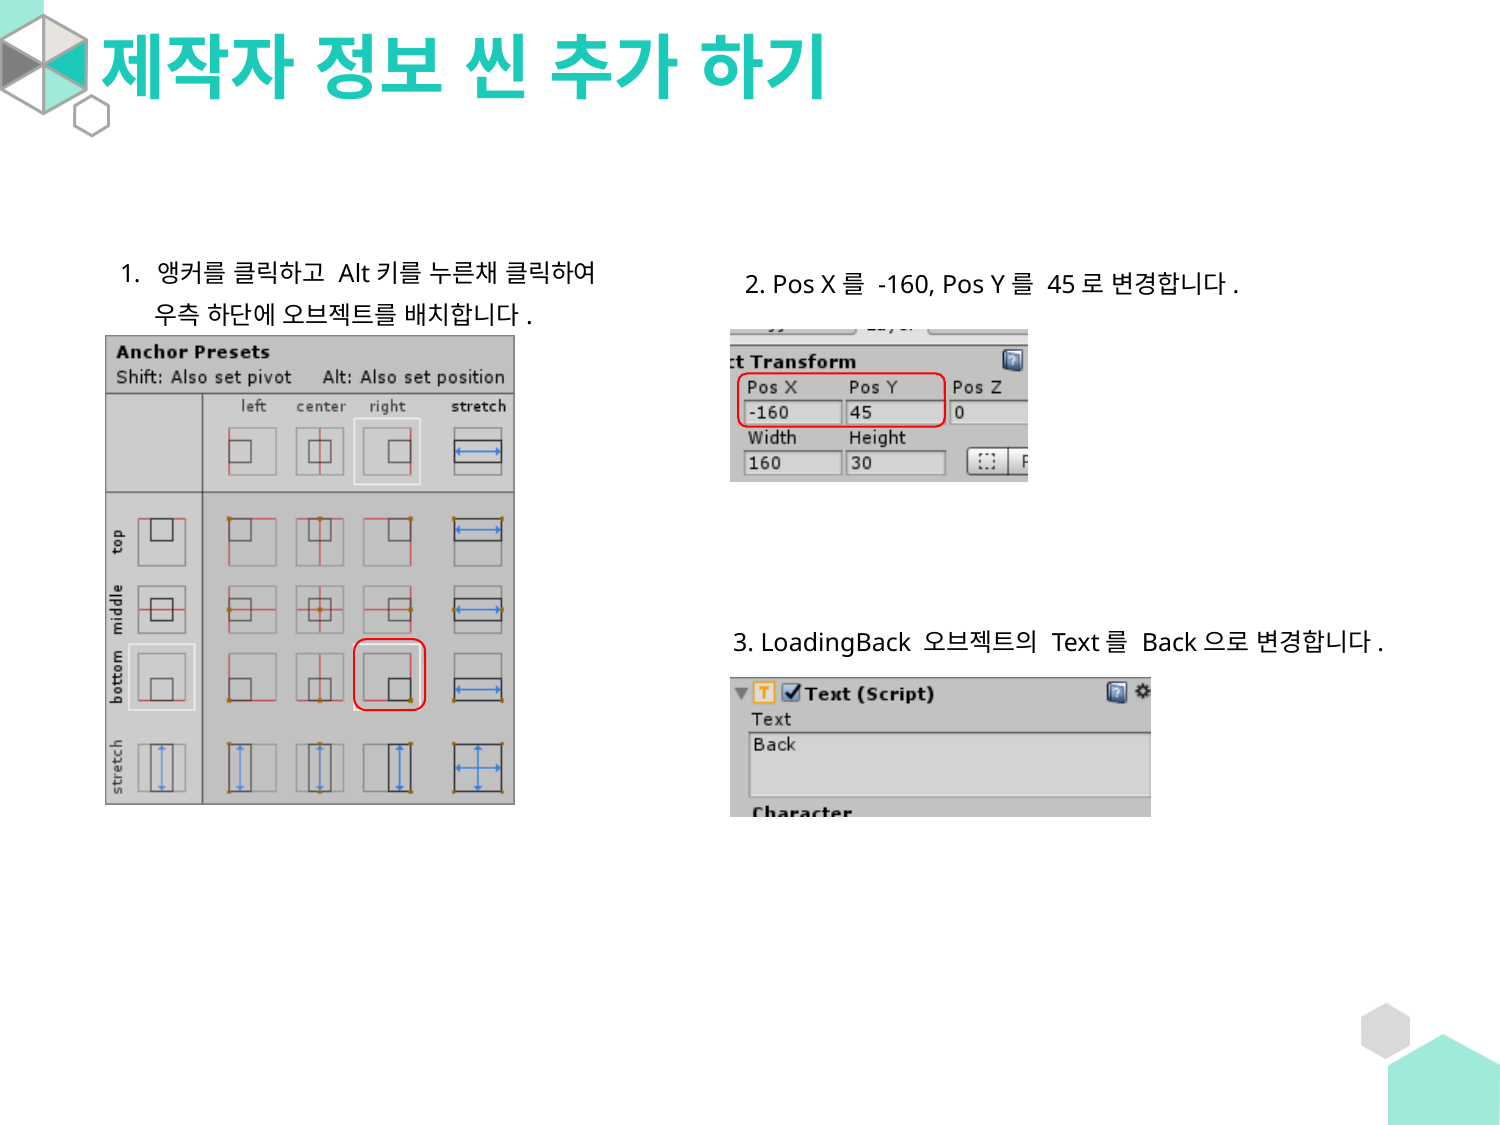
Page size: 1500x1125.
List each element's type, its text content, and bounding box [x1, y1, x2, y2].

text_box 3. LoadingBack 오브젝트의 Text를 Back으로 변경합니다. [718, 619, 1441, 664]
text_box 앵커를 클릭하고 Alt키를 누른채 클릭하여 우측 하단에 오브젝트를 배치합니다. [105, 250, 691, 338]
text_box 2. Pos X를 -160, Pos Y를 45로 변경합니다. [730, 261, 1316, 306]
text_box 제작자 정보 씬 추가 하기 [85, 0, 1233, 132]
picture [0, 0, 1500, 1125]
